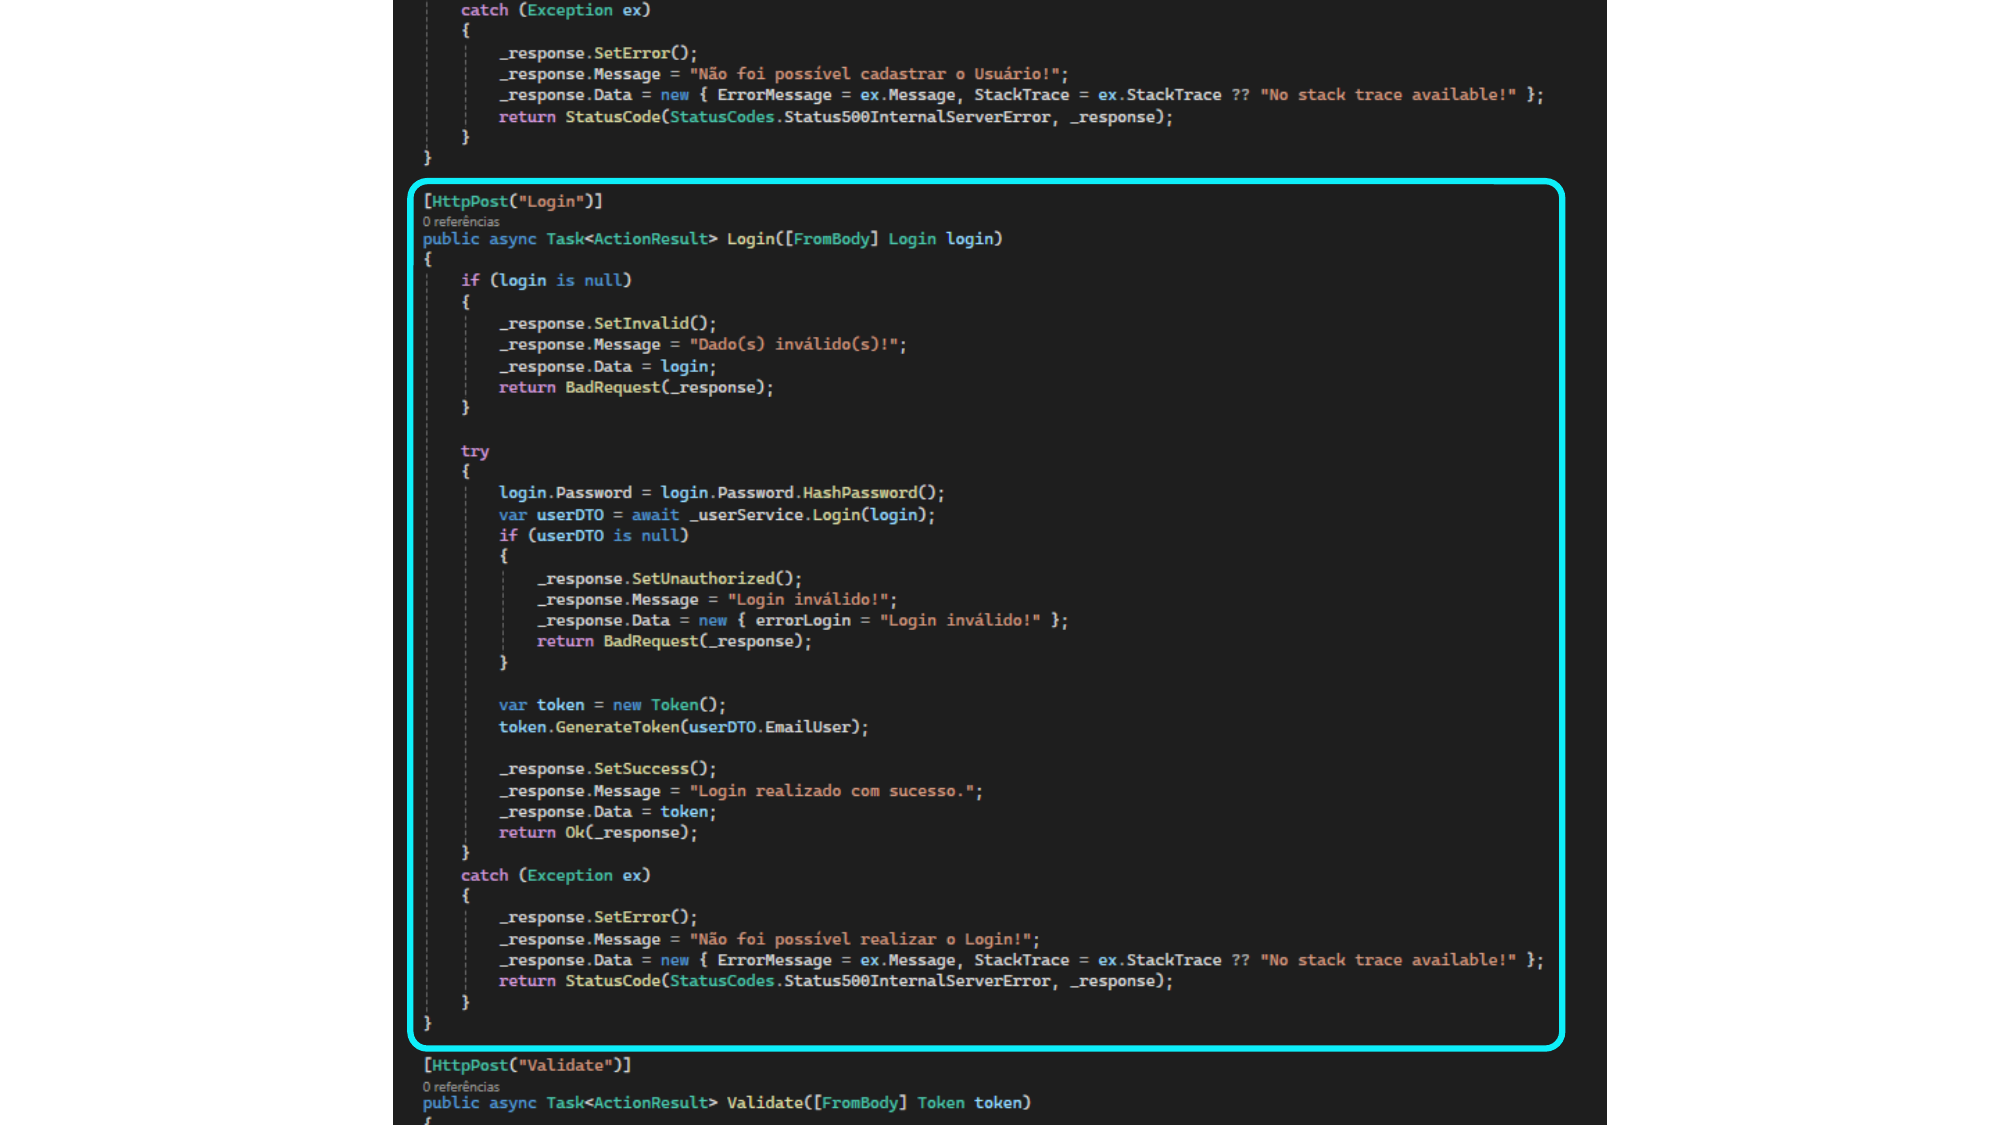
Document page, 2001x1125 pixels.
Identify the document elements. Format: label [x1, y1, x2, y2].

picture [393, 0, 1607, 1125]
